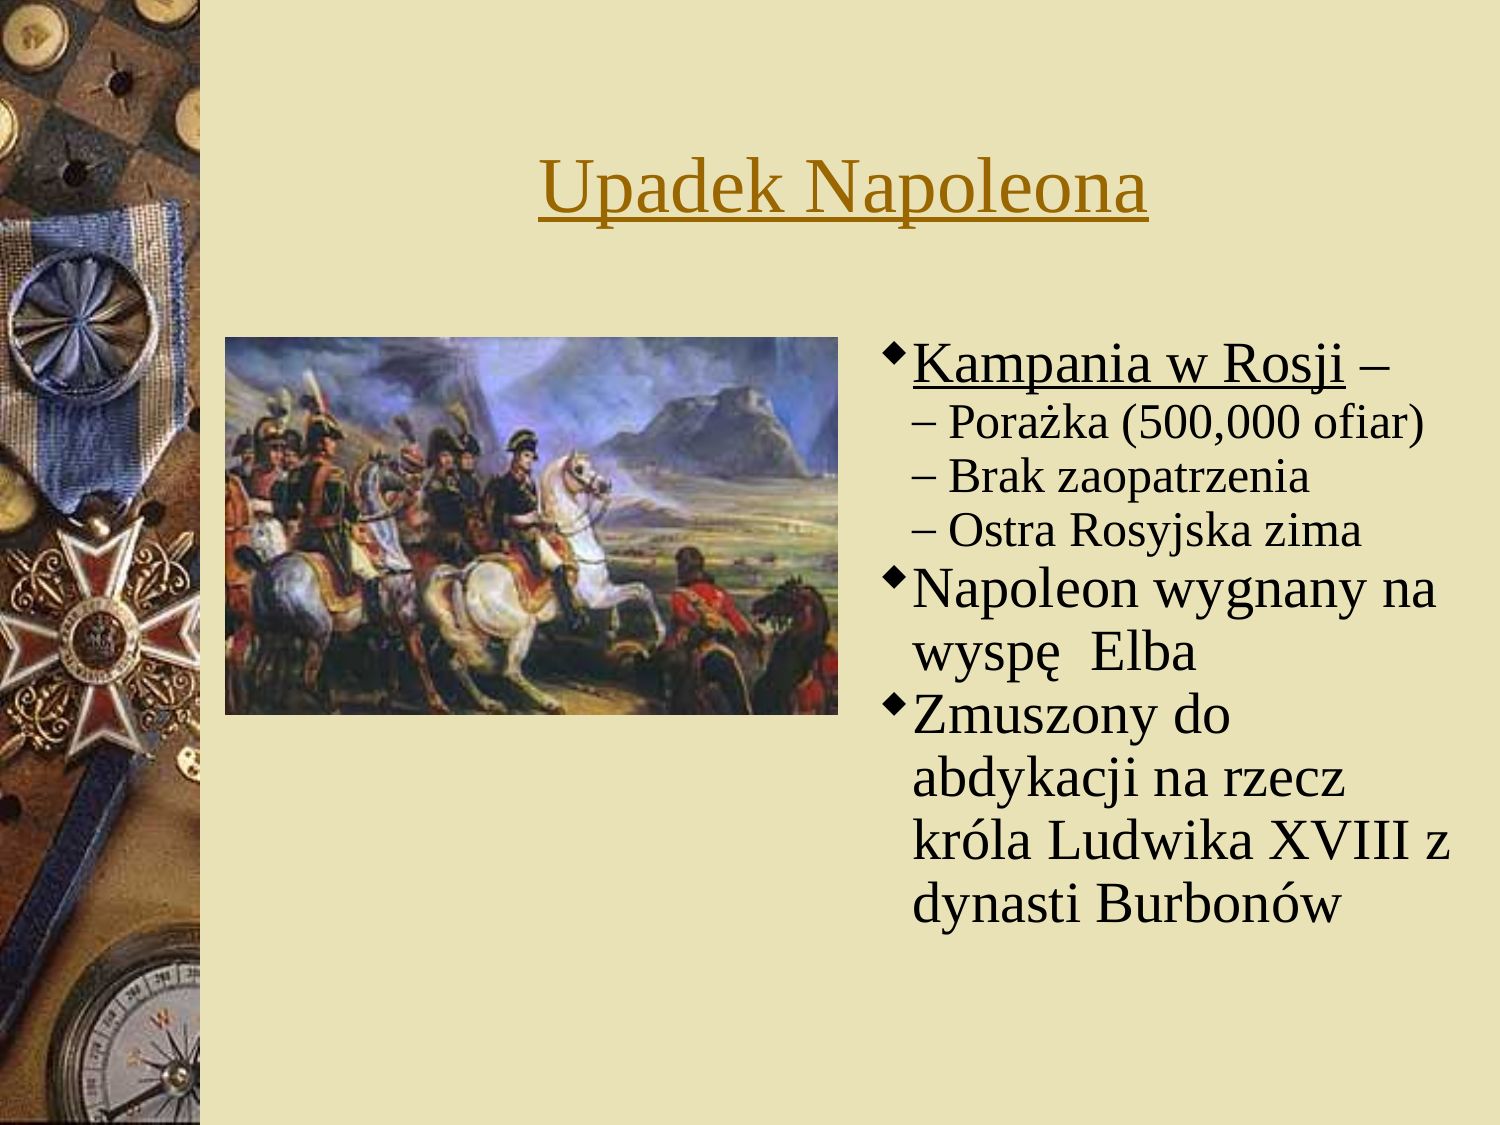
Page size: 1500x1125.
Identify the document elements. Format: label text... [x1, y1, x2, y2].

picture [224, 337, 838, 716]
text_box Kampania w Rosji – Porażka (500,000 ofiar) Brak zaopatrzenia Ostra Rosyjska zima Napoleon wygnany na wyspę Elba Zmuszony do abdykacji na rzecz króla Ludwika XVIII z dynasti Burbonów [862, 452, 1475, 1000]
text_box Kampania w Rosji – Porażka (500,000 ofiar) Brak zaopatrzenia Ostra Rosyjska zima Napoleon wygnany na wyspę Elba Zmuszony do abdykacji na rzecz króla Ludwika XVIII z dynasti Burbonów [862, 324, 1475, 450]
picture [0, 0, 200, 1125]
text_box Upadek Napoleona [225, 87, 1463, 275]
